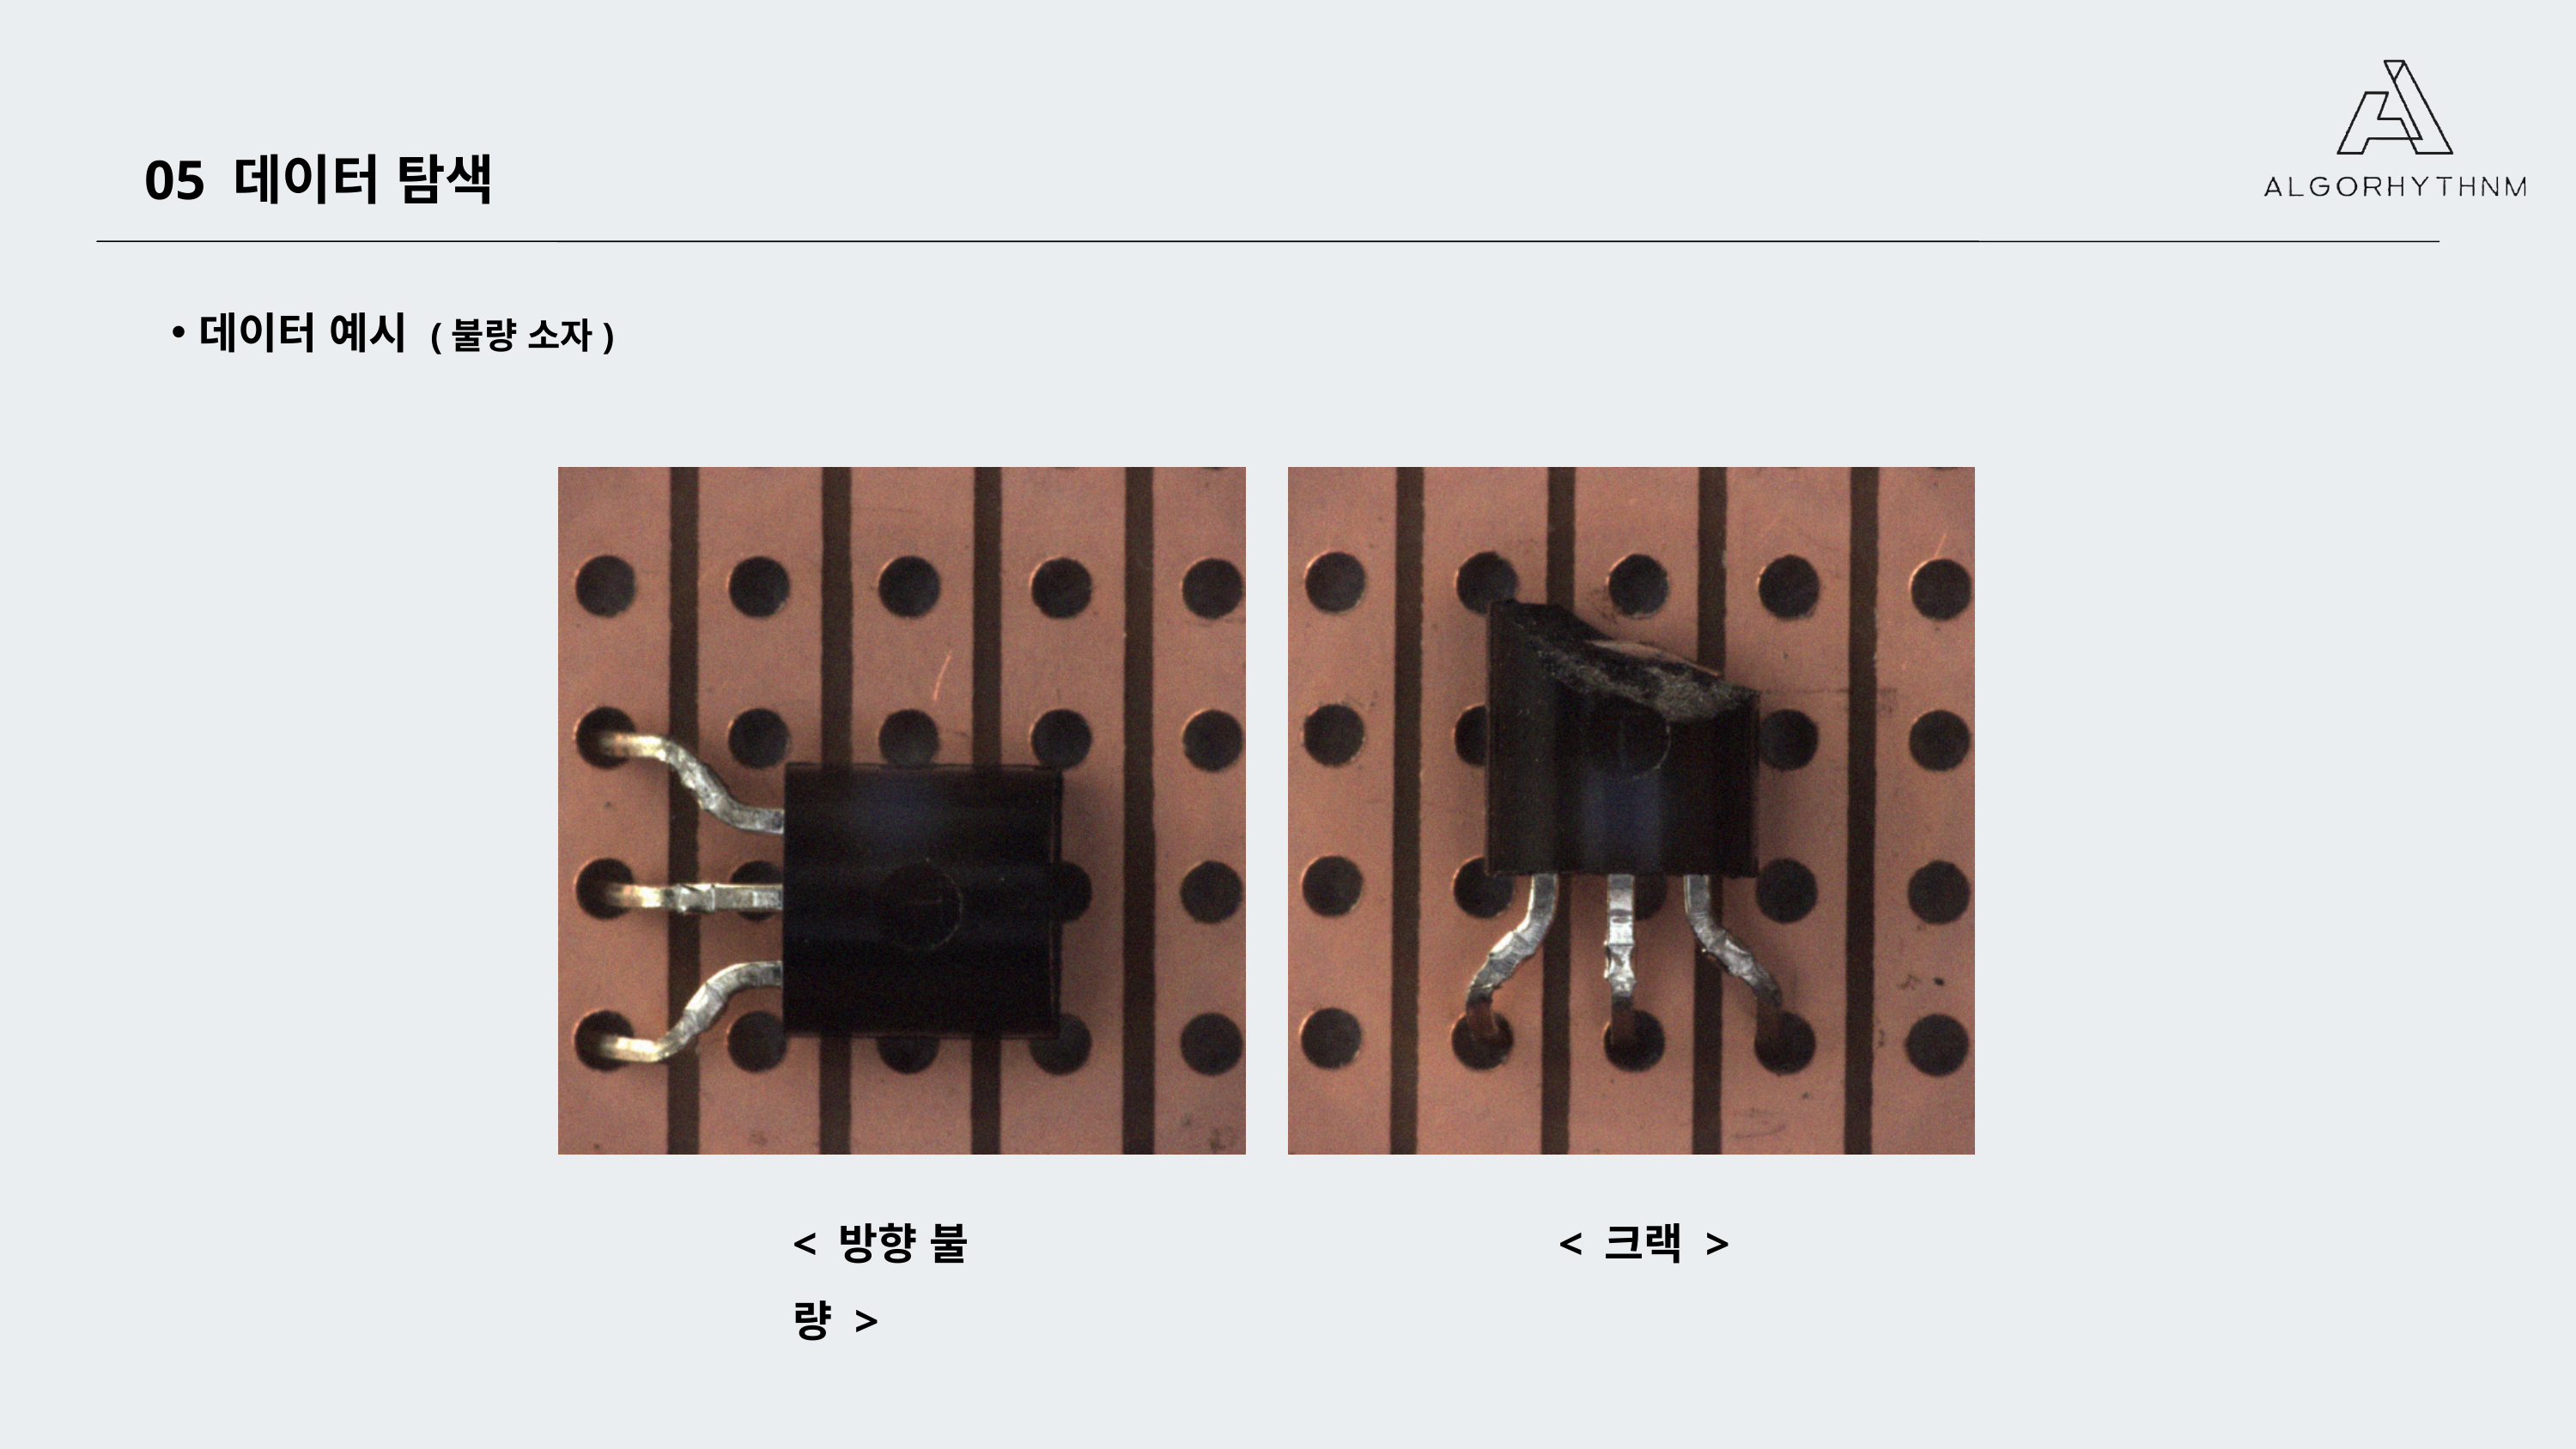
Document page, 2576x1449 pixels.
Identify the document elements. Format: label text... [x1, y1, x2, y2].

text_box 05 데이터 탐색 [144, 135, 805, 211]
picture [1287, 467, 1976, 1155]
picture [558, 467, 1246, 1155]
text_box < 크랙 > [1531, 1190, 1732, 1268]
picture [2253, 58, 2539, 209]
text_box < 방향 불량 > [765, 1190, 1039, 1345]
text_box 데이터 예시 (불량 소자) [143, 280, 1711, 435]
